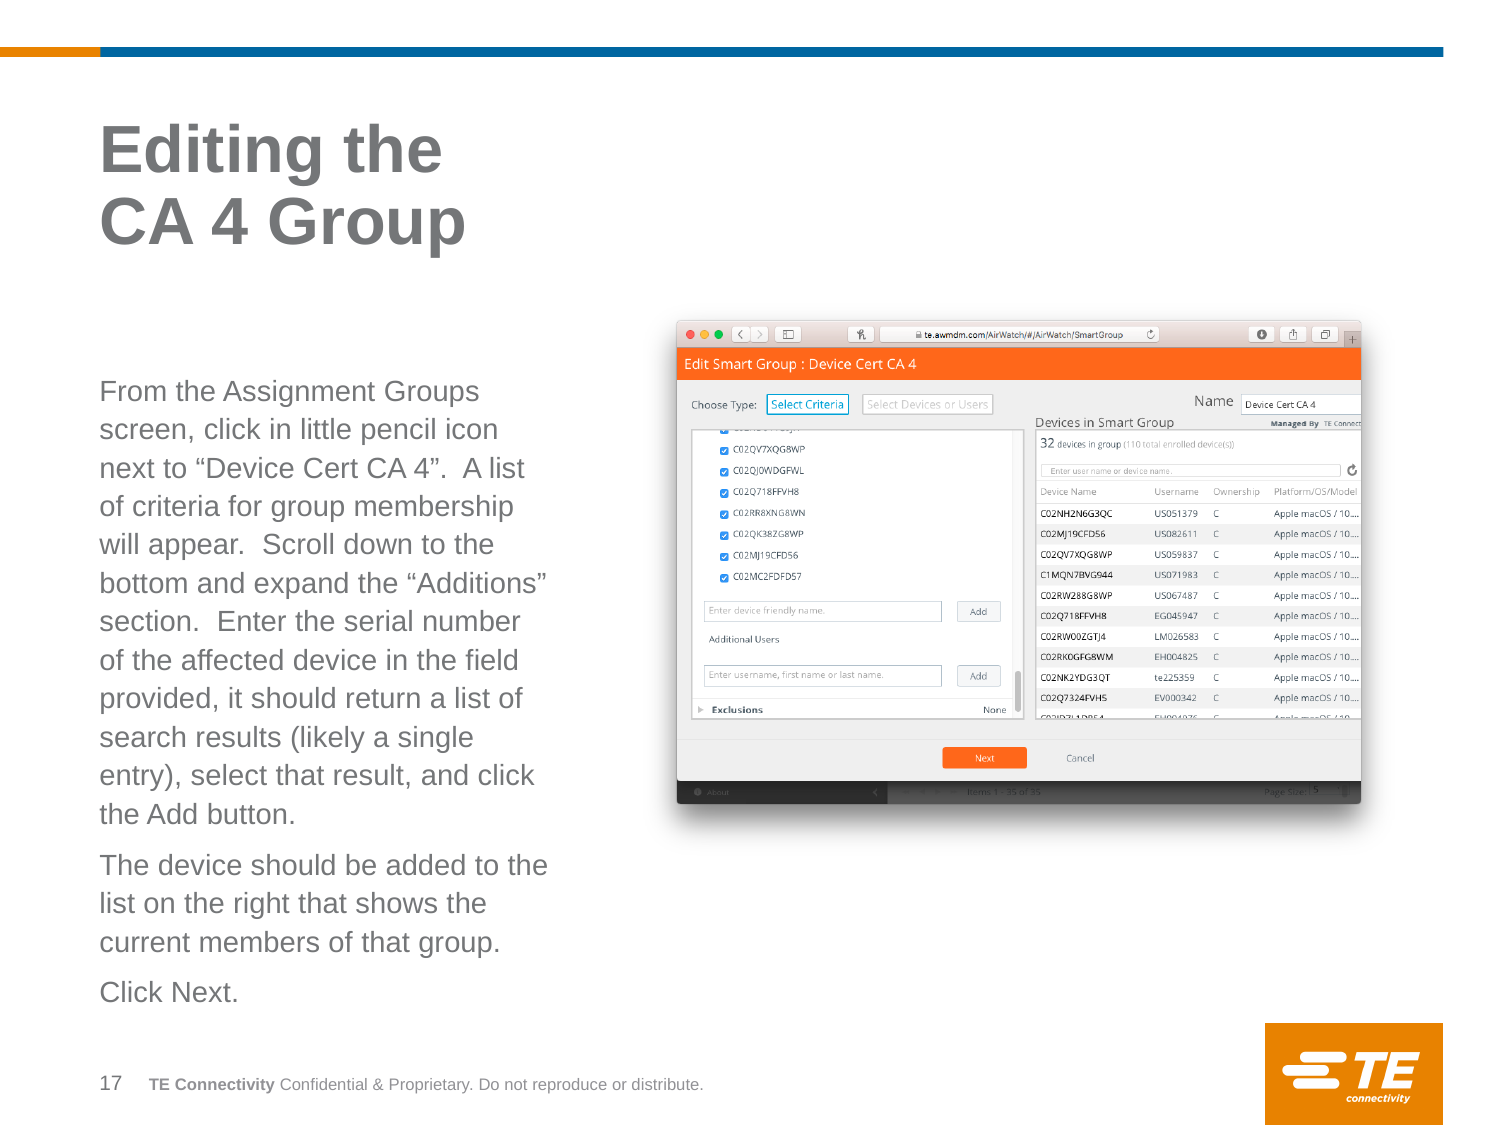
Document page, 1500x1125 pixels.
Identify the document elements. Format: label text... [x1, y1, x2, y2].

picture [1265, 1023, 1443, 1125]
title Editing the CA 4 Group [84, 107, 569, 347]
list From the Assignment Groups screen, click in little pencil icon next to “Device Cert CA 4”. A list of criteria for group membership will appear. Scroll down to the bottom and expand the “Additions” section. Enter the serial number of the affected device in the field provided, it should return a list of search results (likely a single entry), select that result, and click the Add button. The device should be added to the list on the right that shows the current members of that group. Click Next. [84, 361, 569, 1015]
slide_number 17 [84, 1052, 155, 1113]
picture [637, 159, 1400, 999]
